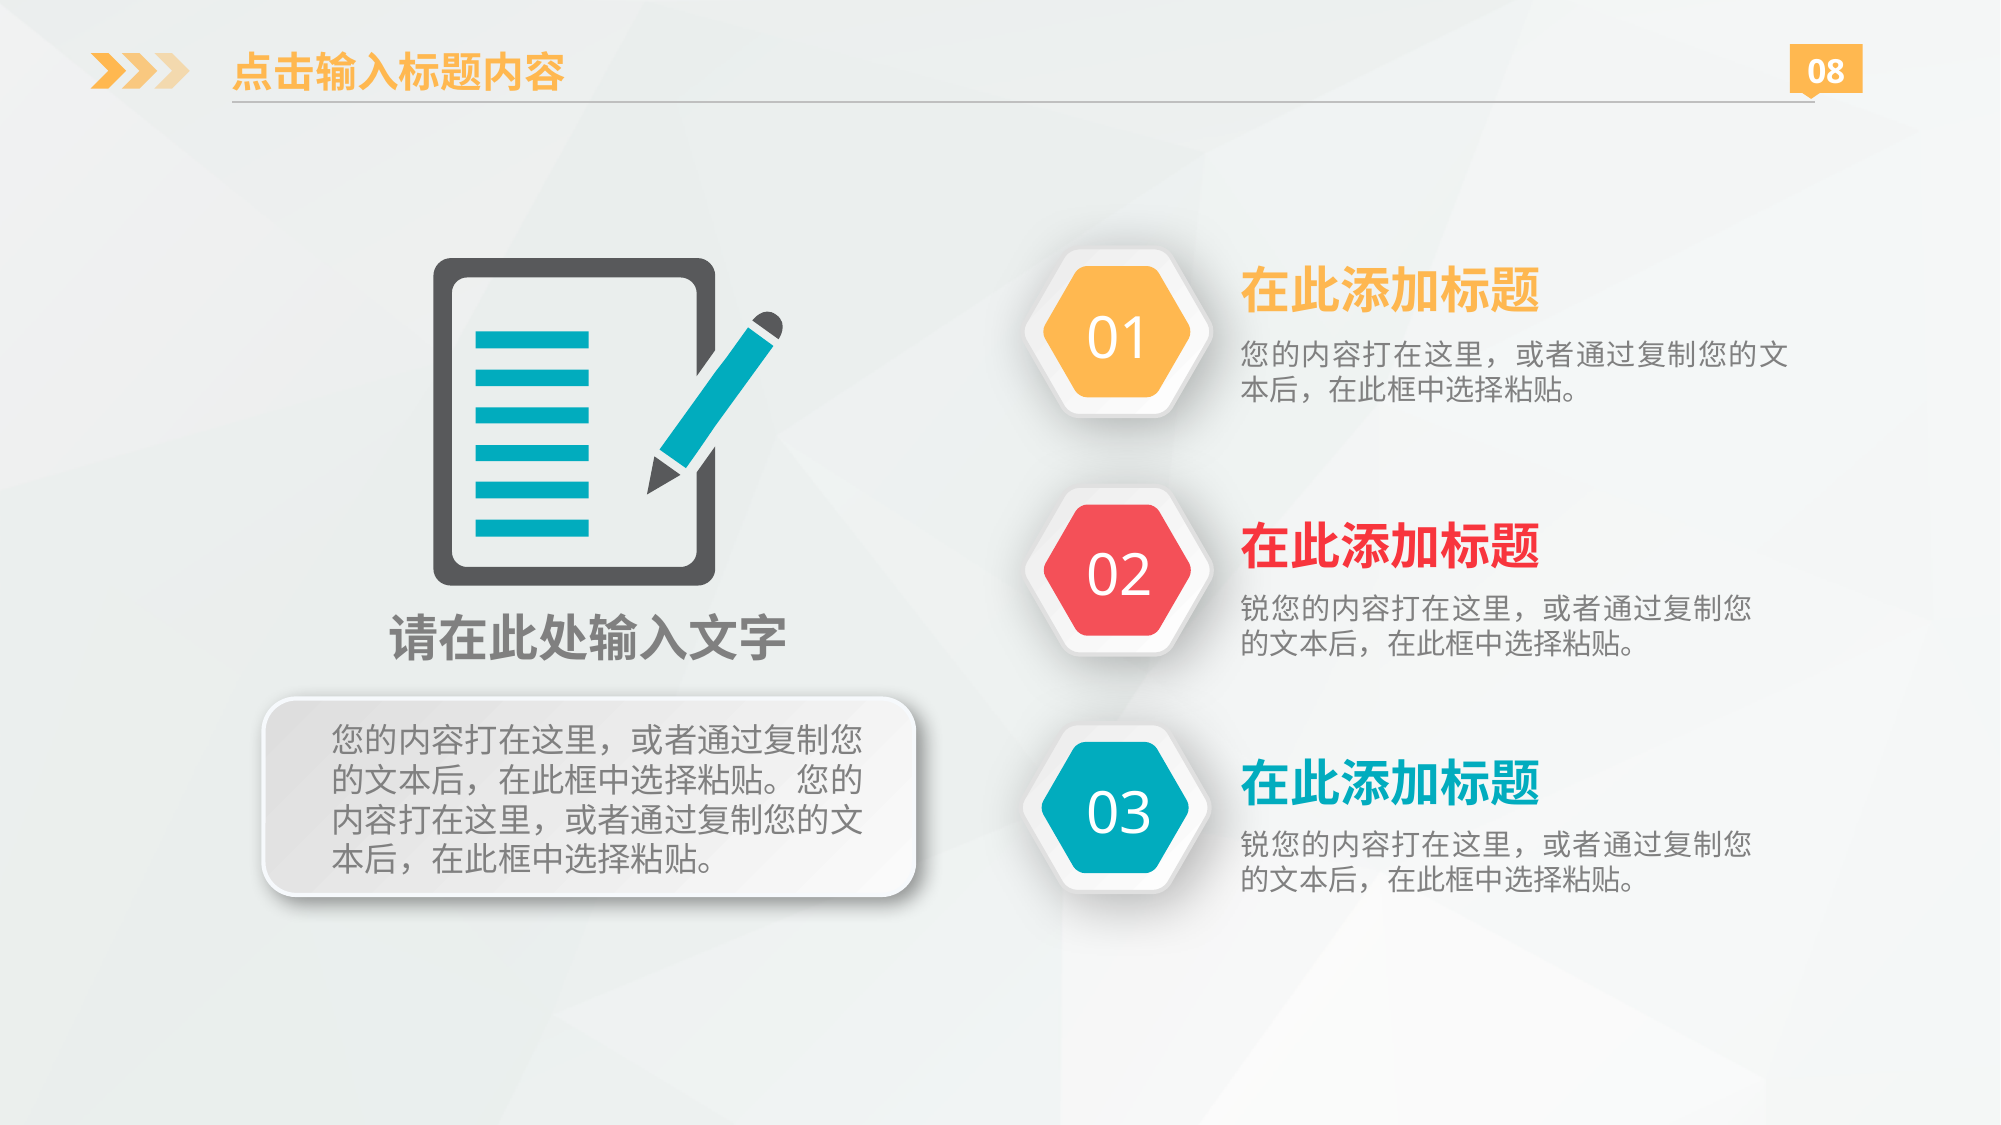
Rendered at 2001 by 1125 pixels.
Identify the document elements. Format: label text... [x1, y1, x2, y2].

text_box 您的内容打在这里，或者通过复制您的文本后，在此框中选择粘贴。您的内容打在这里，或者通过复制您的文本后，在此框中选择粘贴。 [317, 711, 890, 926]
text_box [1021, 485, 1213, 655]
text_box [1019, 722, 1211, 893]
text_box [1804, 97, 1818, 101]
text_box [1021, 246, 1213, 417]
picture [0, 0, 2001, 1125]
text_box 点击输入标题内容 [220, 39, 587, 102]
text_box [433, 257, 790, 586]
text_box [90, 52, 191, 89]
text_box 08 [1789, 44, 1863, 97]
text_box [1225, 506, 1769, 705]
text_box 请在此处输入文字 [318, 599, 860, 684]
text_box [1225, 744, 1769, 941]
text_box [1225, 251, 1804, 479]
text_box [261, 696, 917, 898]
